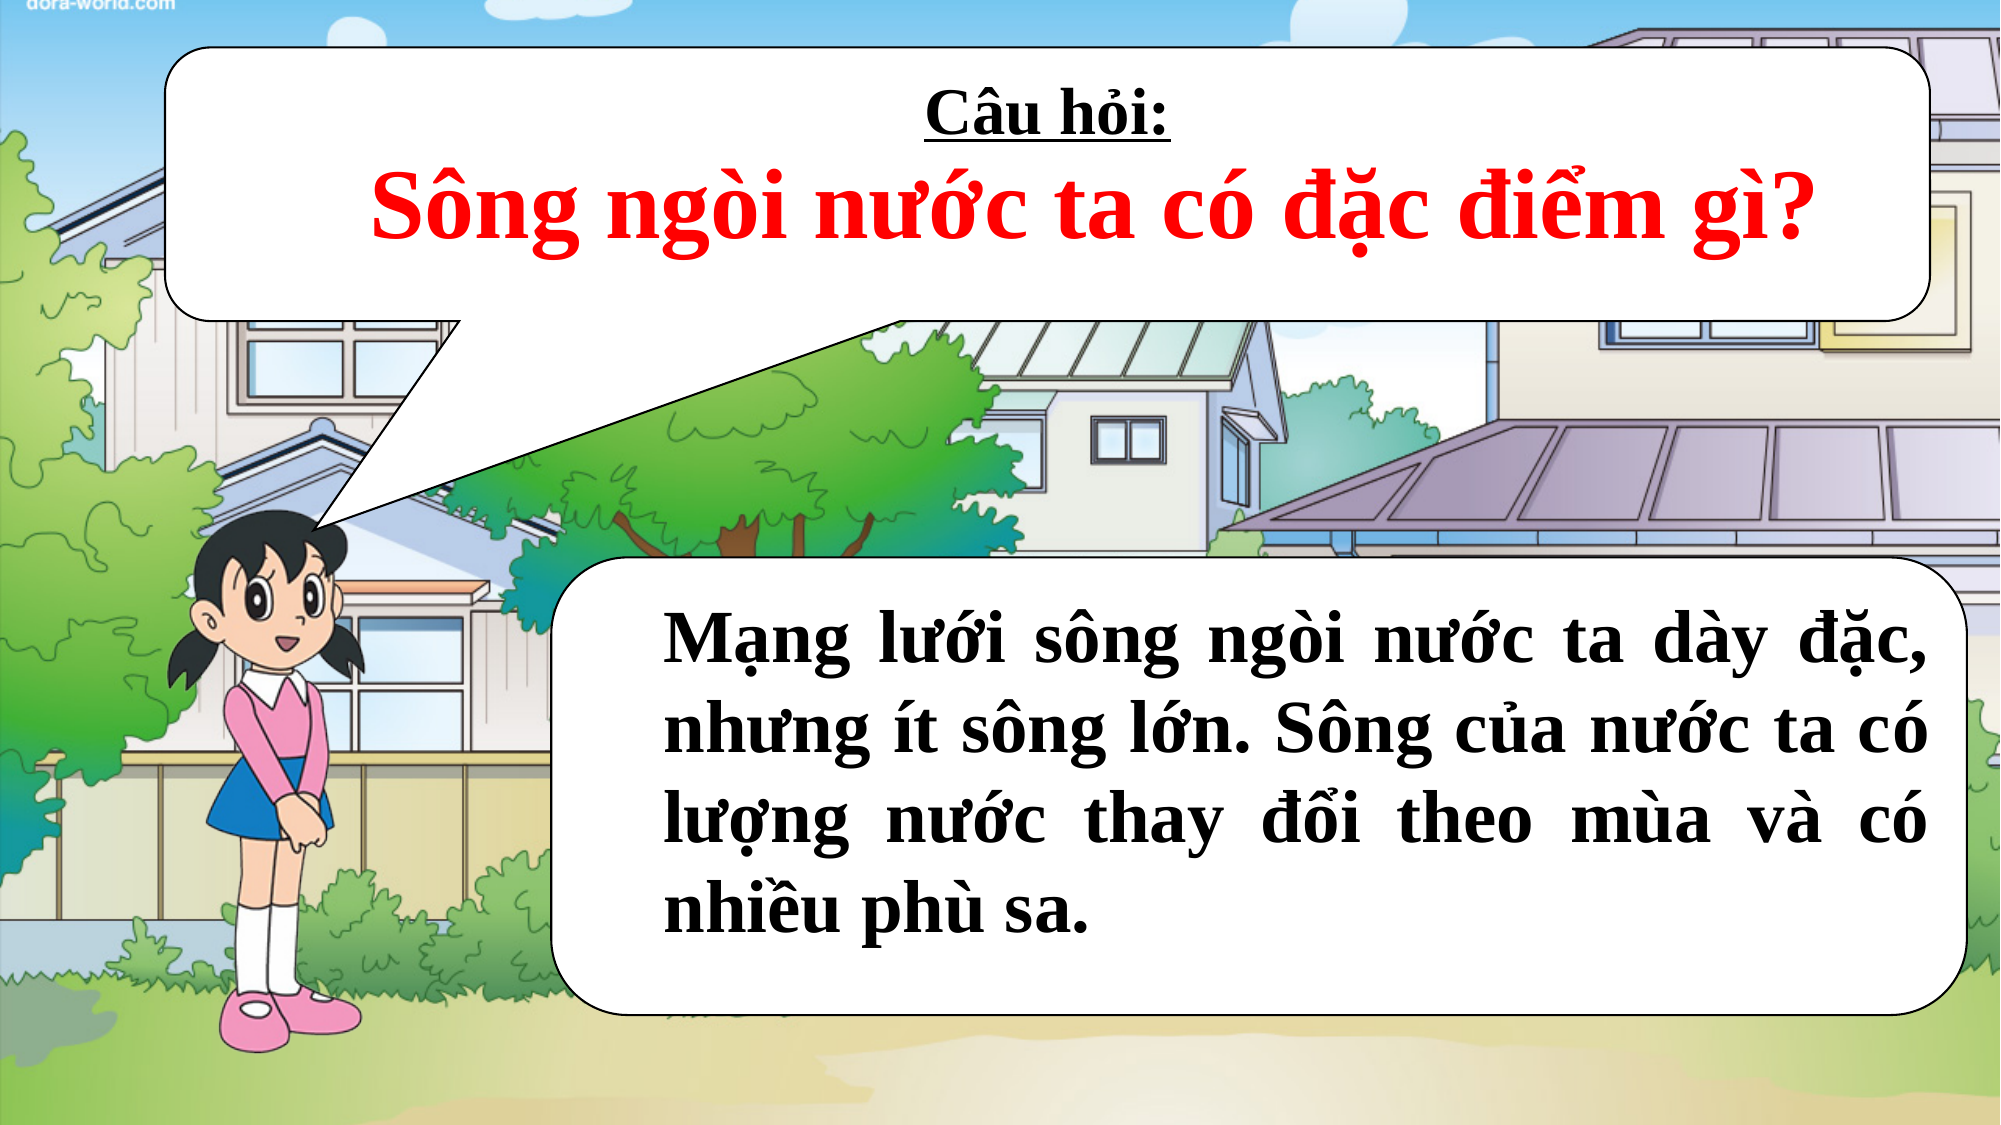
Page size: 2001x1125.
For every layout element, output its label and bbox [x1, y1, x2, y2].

text_box [164, 47, 1930, 322]
picture [0, 0, 2000, 1125]
